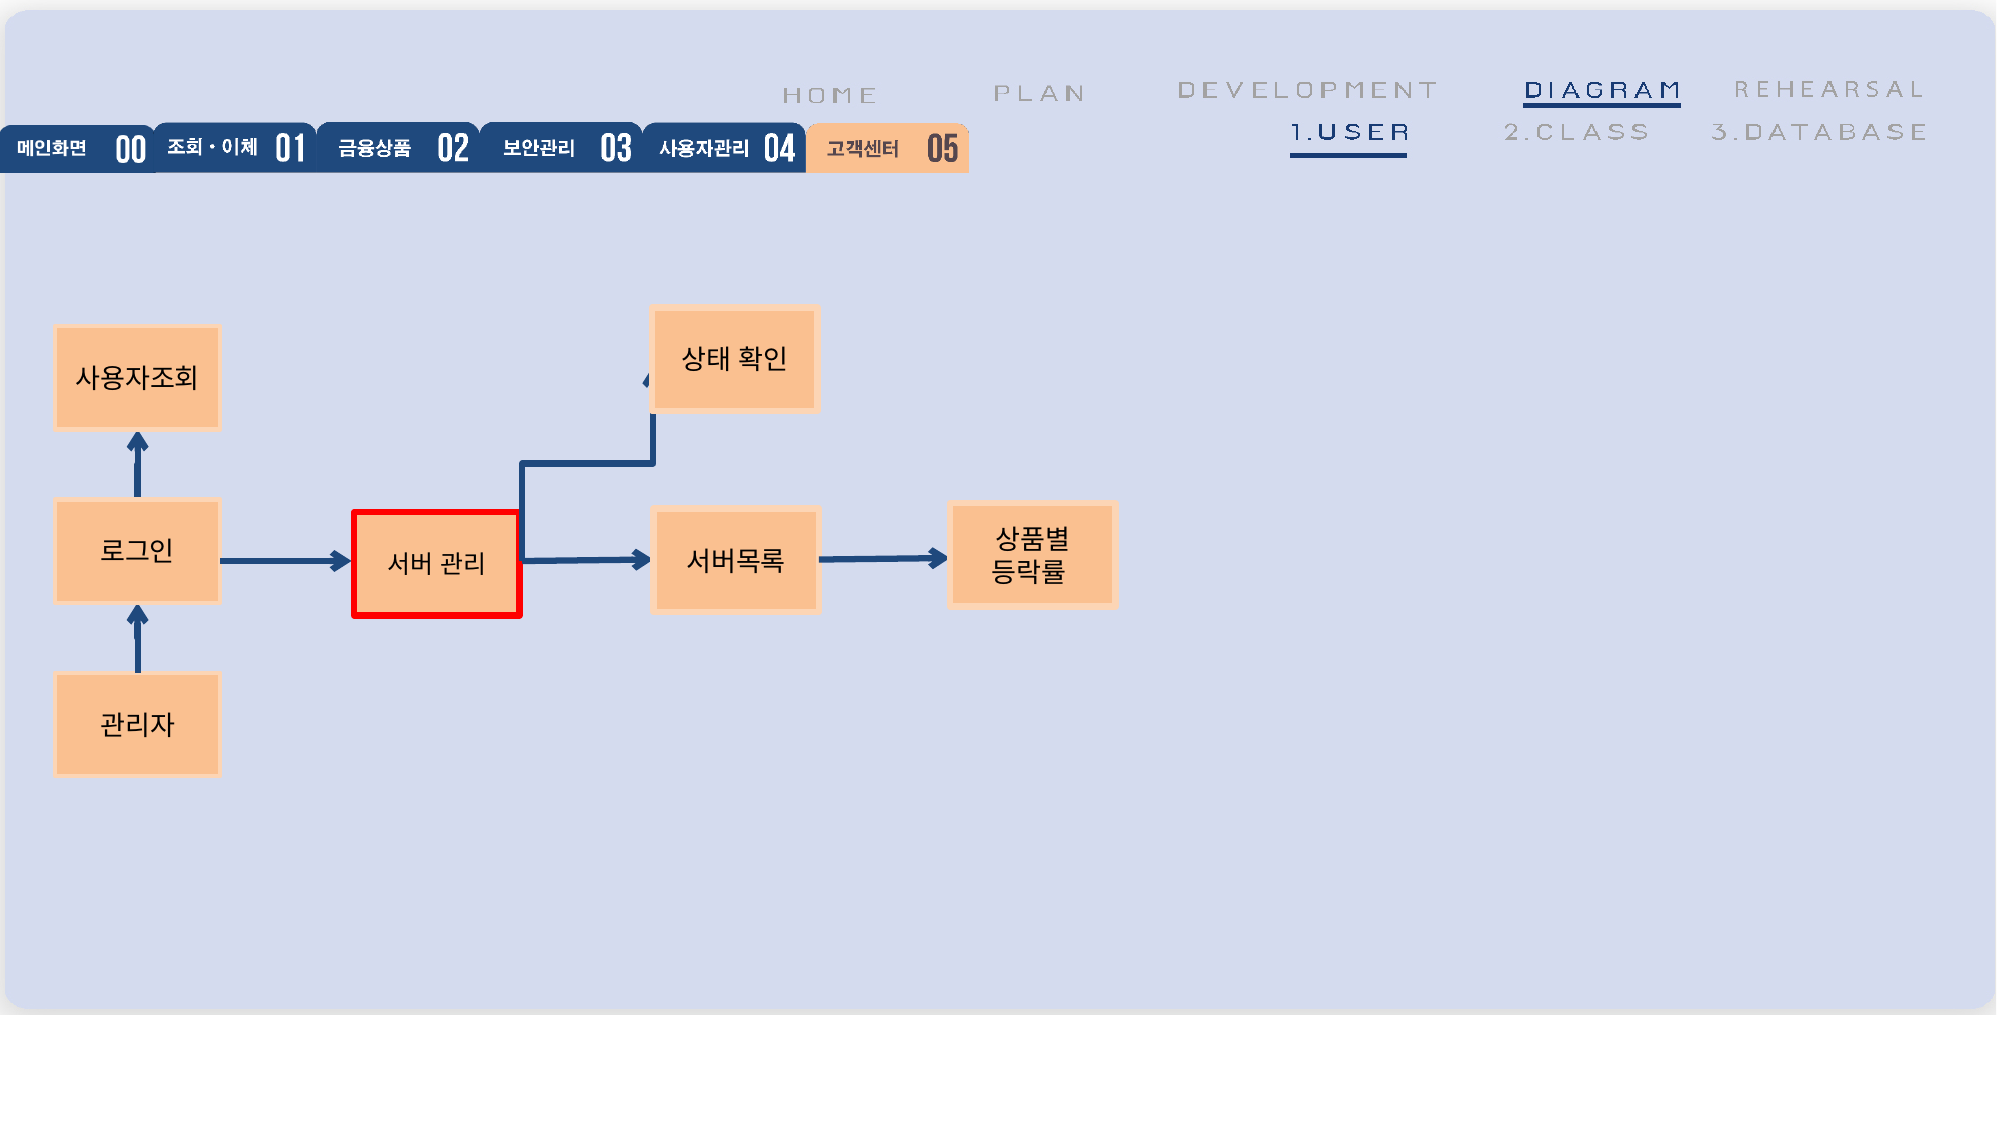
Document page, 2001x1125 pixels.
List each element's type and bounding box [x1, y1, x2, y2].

picture [0, 0, 1997, 1015]
text_box [54, 326, 221, 777]
text_box [521, 365, 654, 562]
